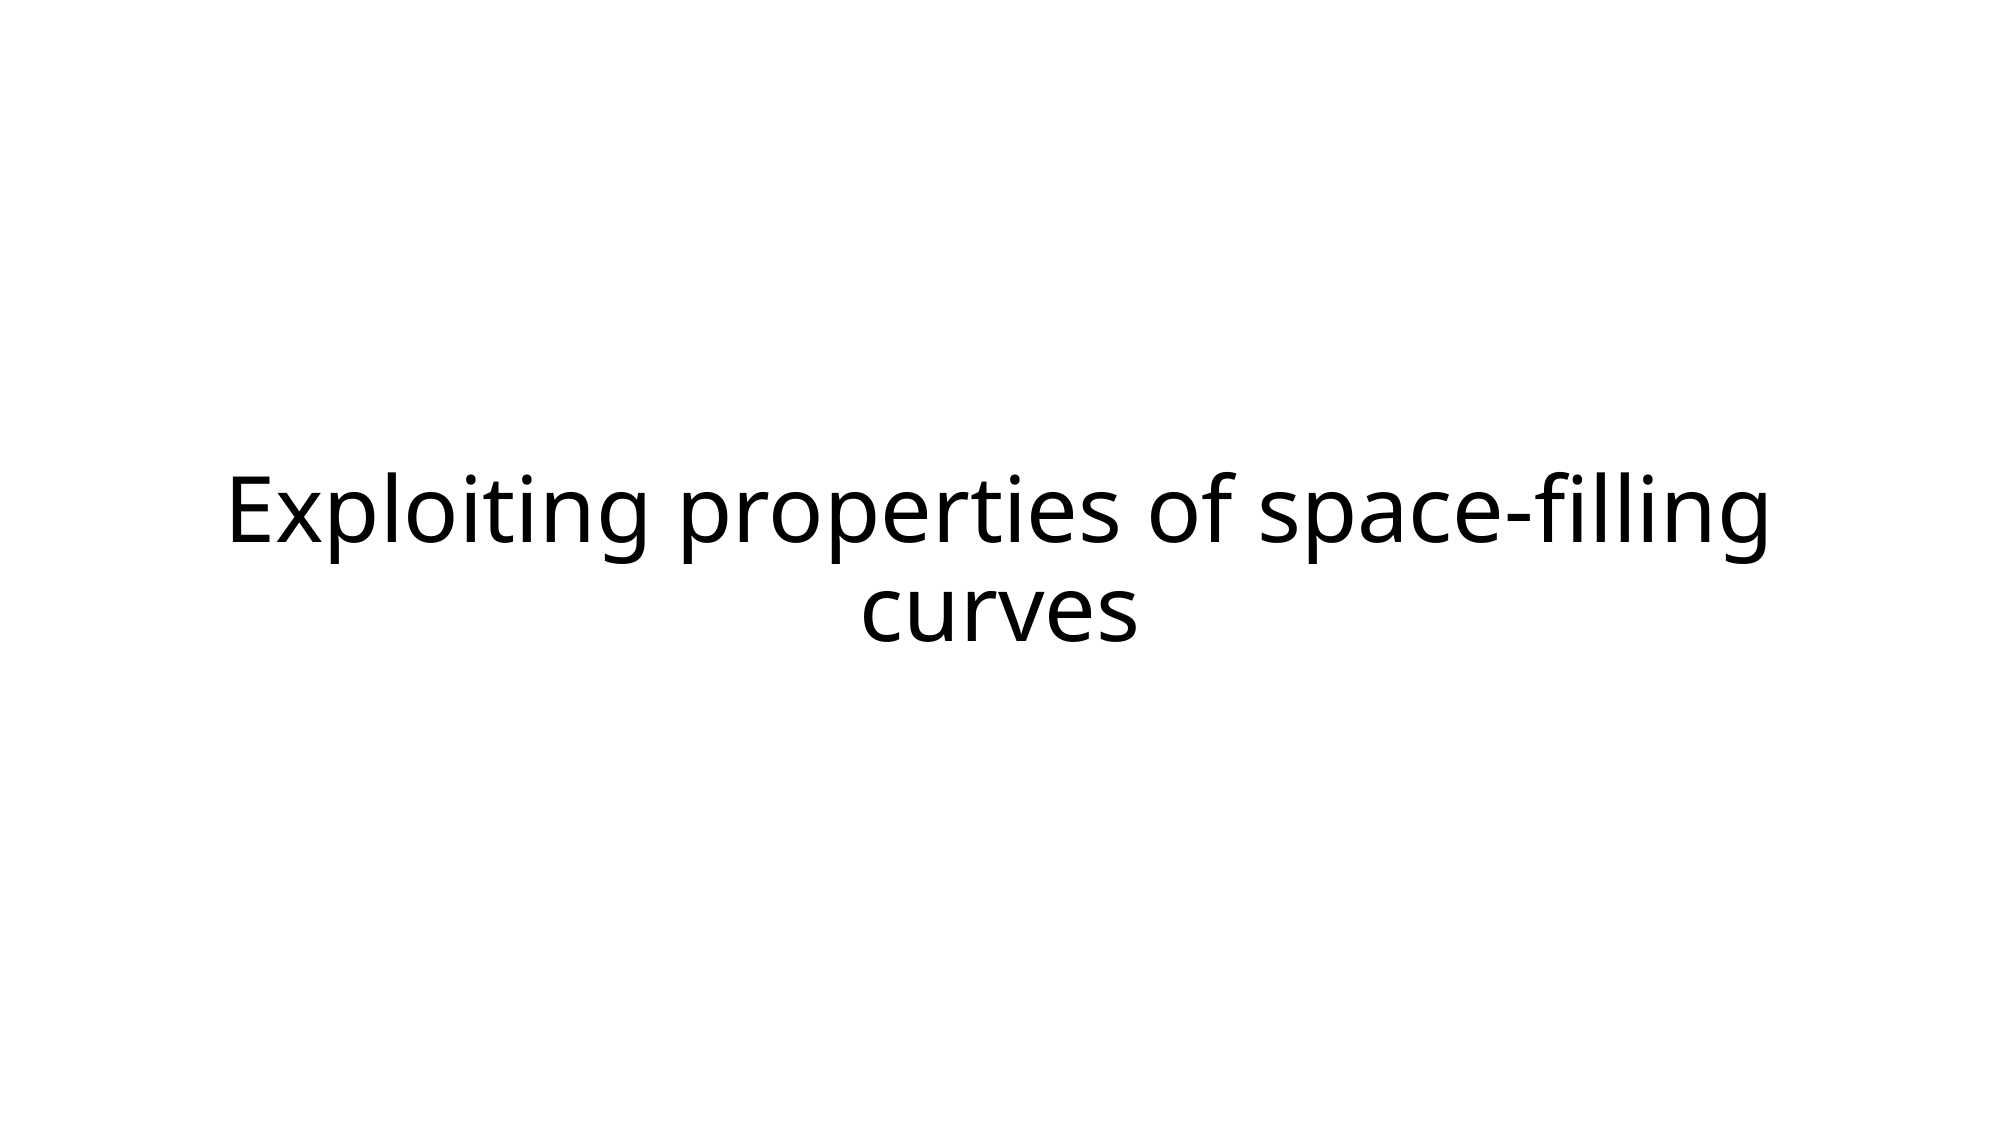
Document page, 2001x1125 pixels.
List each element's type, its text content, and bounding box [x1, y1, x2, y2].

text_box Exploiting properties of space-filling curves [137, 453, 1863, 672]
